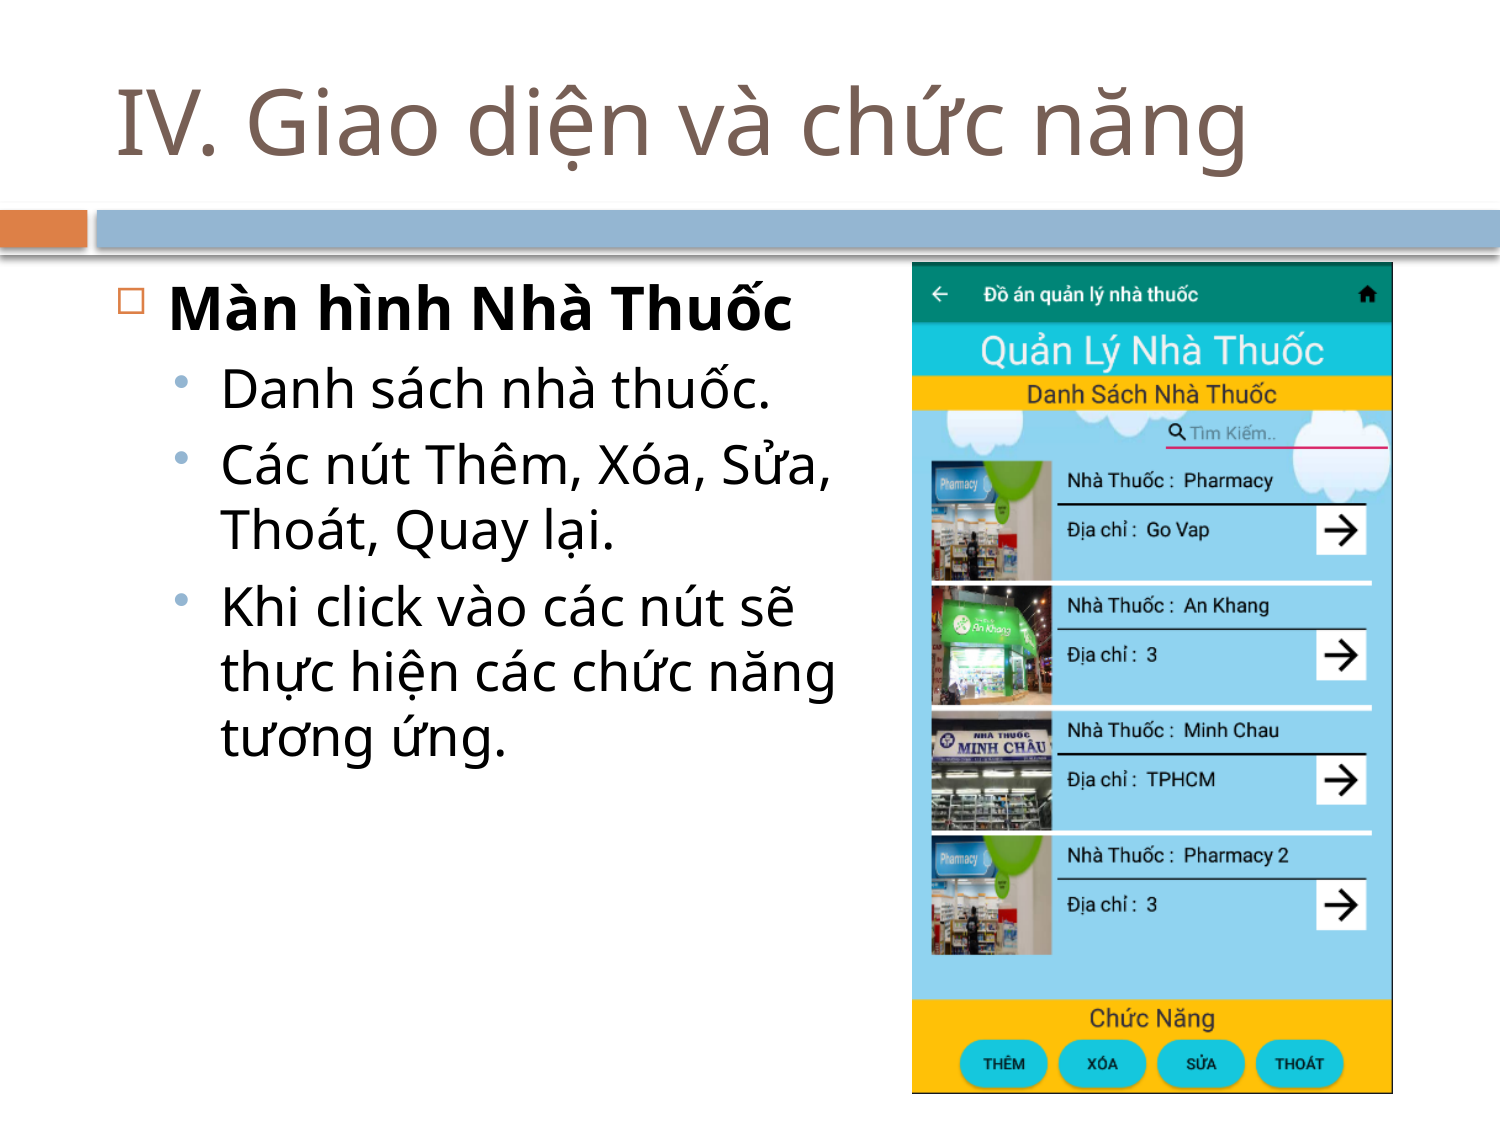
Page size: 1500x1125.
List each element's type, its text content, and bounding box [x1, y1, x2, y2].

picture [912, 262, 1393, 1095]
list Màn hình Nhà Thuốc Danh sách nhà thuốc. Các nút Thêm, Xóa, Sửa, Thoát, Quay lại. Khi click vào các nút sẽ thực hiện các chức năng tương ứng. [100, 262, 875, 1000]
title IV. Giao diện và chức năng [100, 37, 1438, 200]
